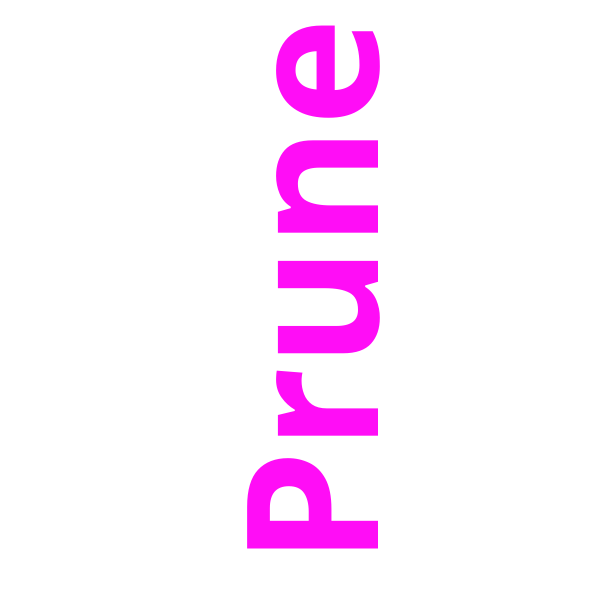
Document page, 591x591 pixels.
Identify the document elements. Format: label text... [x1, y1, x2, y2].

text_box Prune [187, 0, 423, 591]
